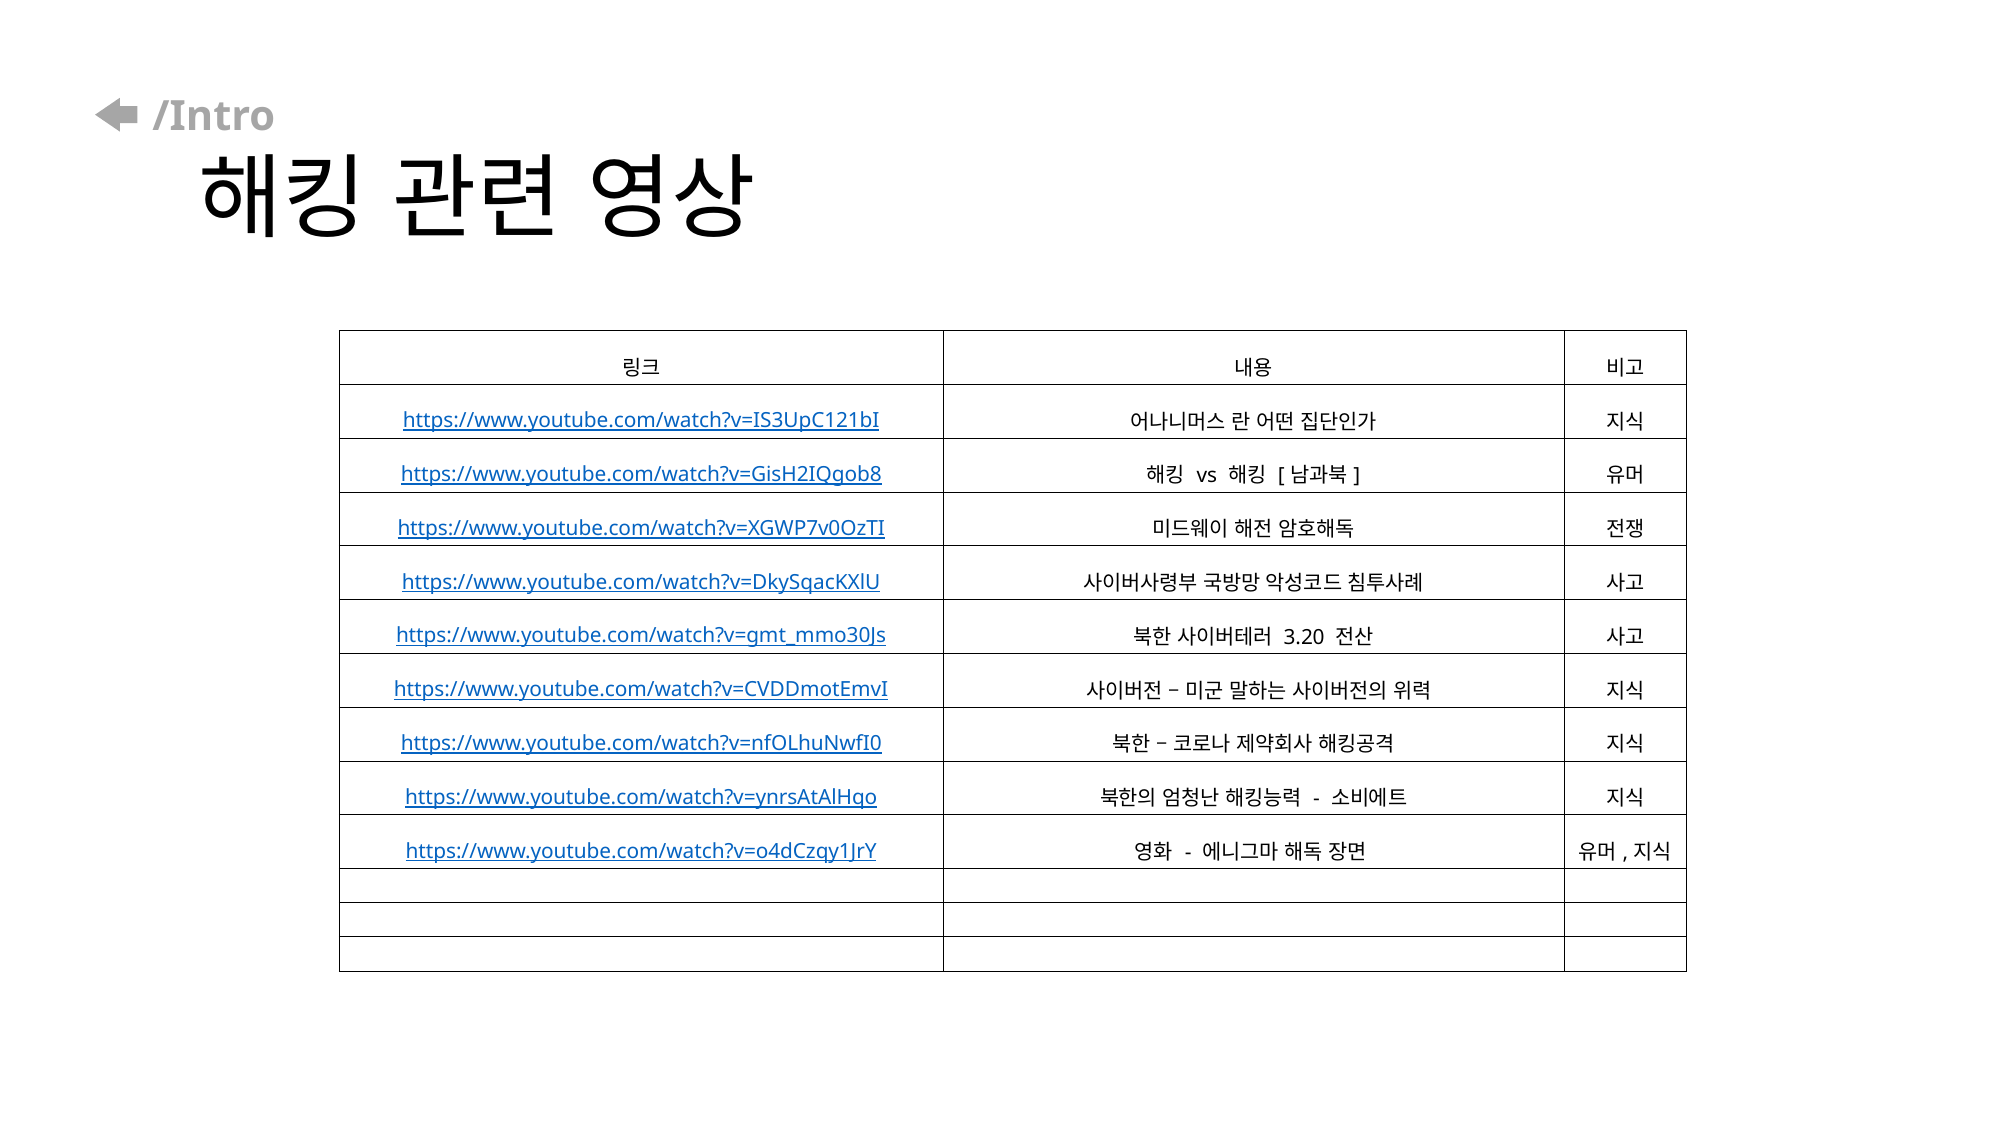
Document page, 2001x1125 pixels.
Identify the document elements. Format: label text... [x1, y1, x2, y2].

table_cell https://www.youtube.com/watch?v=CVDDmotEmvI [340, 654, 943, 707]
table_cell 유머,지식 [1565, 815, 1686, 868]
table_cell https://www.youtube.com/watch?v=IS3UpC121bI [340, 385, 943, 438]
table_cell https://www.youtube.com/watch?v=ynrsAtAlHqo [340, 762, 943, 814]
table_cell [944, 903, 1564, 936]
table_cell 전쟁 [1565, 493, 1686, 545]
table_cell [1565, 869, 1686, 902]
table_cell 영화 - 에니그마 해독 장면 [944, 815, 1564, 868]
table_cell https://www.youtube.com/watch?v=o4dCzqy1JrY [340, 815, 943, 868]
table_cell [1565, 903, 1686, 936]
table_cell [340, 937, 943, 971]
table_cell 북한 사이버테러 3.20 전산 [944, 600, 1564, 653]
table_cell 지식 [1565, 654, 1686, 707]
table_cell 사이버사령부 국방망 악성코드 침투사례 [944, 546, 1564, 599]
table_header 비고 [1565, 331, 1686, 384]
table_cell 어나니머스 란 어떤 집단인가 [944, 385, 1564, 438]
table_cell [944, 937, 1564, 971]
table_cell https://www.youtube.com/watch?v=GisH2IQgob8 [340, 439, 943, 492]
table_header 링크 [340, 331, 943, 384]
table_cell 유머 [1565, 439, 1686, 492]
text_box [93, 95, 139, 134]
table_cell [1565, 937, 1686, 971]
table_cell https://www.youtube.com/watch?v=DkySqacKXlU [340, 546, 943, 599]
table_cell 지식 [1565, 385, 1686, 438]
table_cell 북한 – 코로나 제약회사 해킹공격 [944, 708, 1564, 761]
table_cell 해킹 vs 해킹 [남과북] [944, 439, 1564, 492]
table_cell 북한의 엄청난 해킹능력 - 소비에트 [944, 762, 1564, 814]
table_cell [340, 869, 943, 902]
table_header 내용 [944, 331, 1564, 384]
table_cell 지식 [1565, 762, 1686, 814]
table_cell https://www.youtube.com/watch?v=gmt_mmo30Js [340, 600, 943, 653]
table_cell https://www.youtube.com/watch?v=XGWP7v0OzTI [340, 493, 943, 545]
table_cell 사이버전 – 미군 말하는 사이버전의 위력 [944, 654, 1564, 707]
table_cell https://www.youtube.com/watch?v=nfOLhuNwfI0 [340, 708, 943, 761]
table_cell 사고 [1565, 546, 1686, 599]
table_cell [340, 903, 943, 936]
title /Intro 해킹 관련 영상 [137, 59, 1863, 278]
table_cell 지식 [1565, 708, 1686, 761]
table_cell 사고 [1565, 600, 1686, 653]
table_cell [944, 869, 1564, 902]
table_cell 미드웨이 해전 암호해독 [944, 493, 1564, 545]
